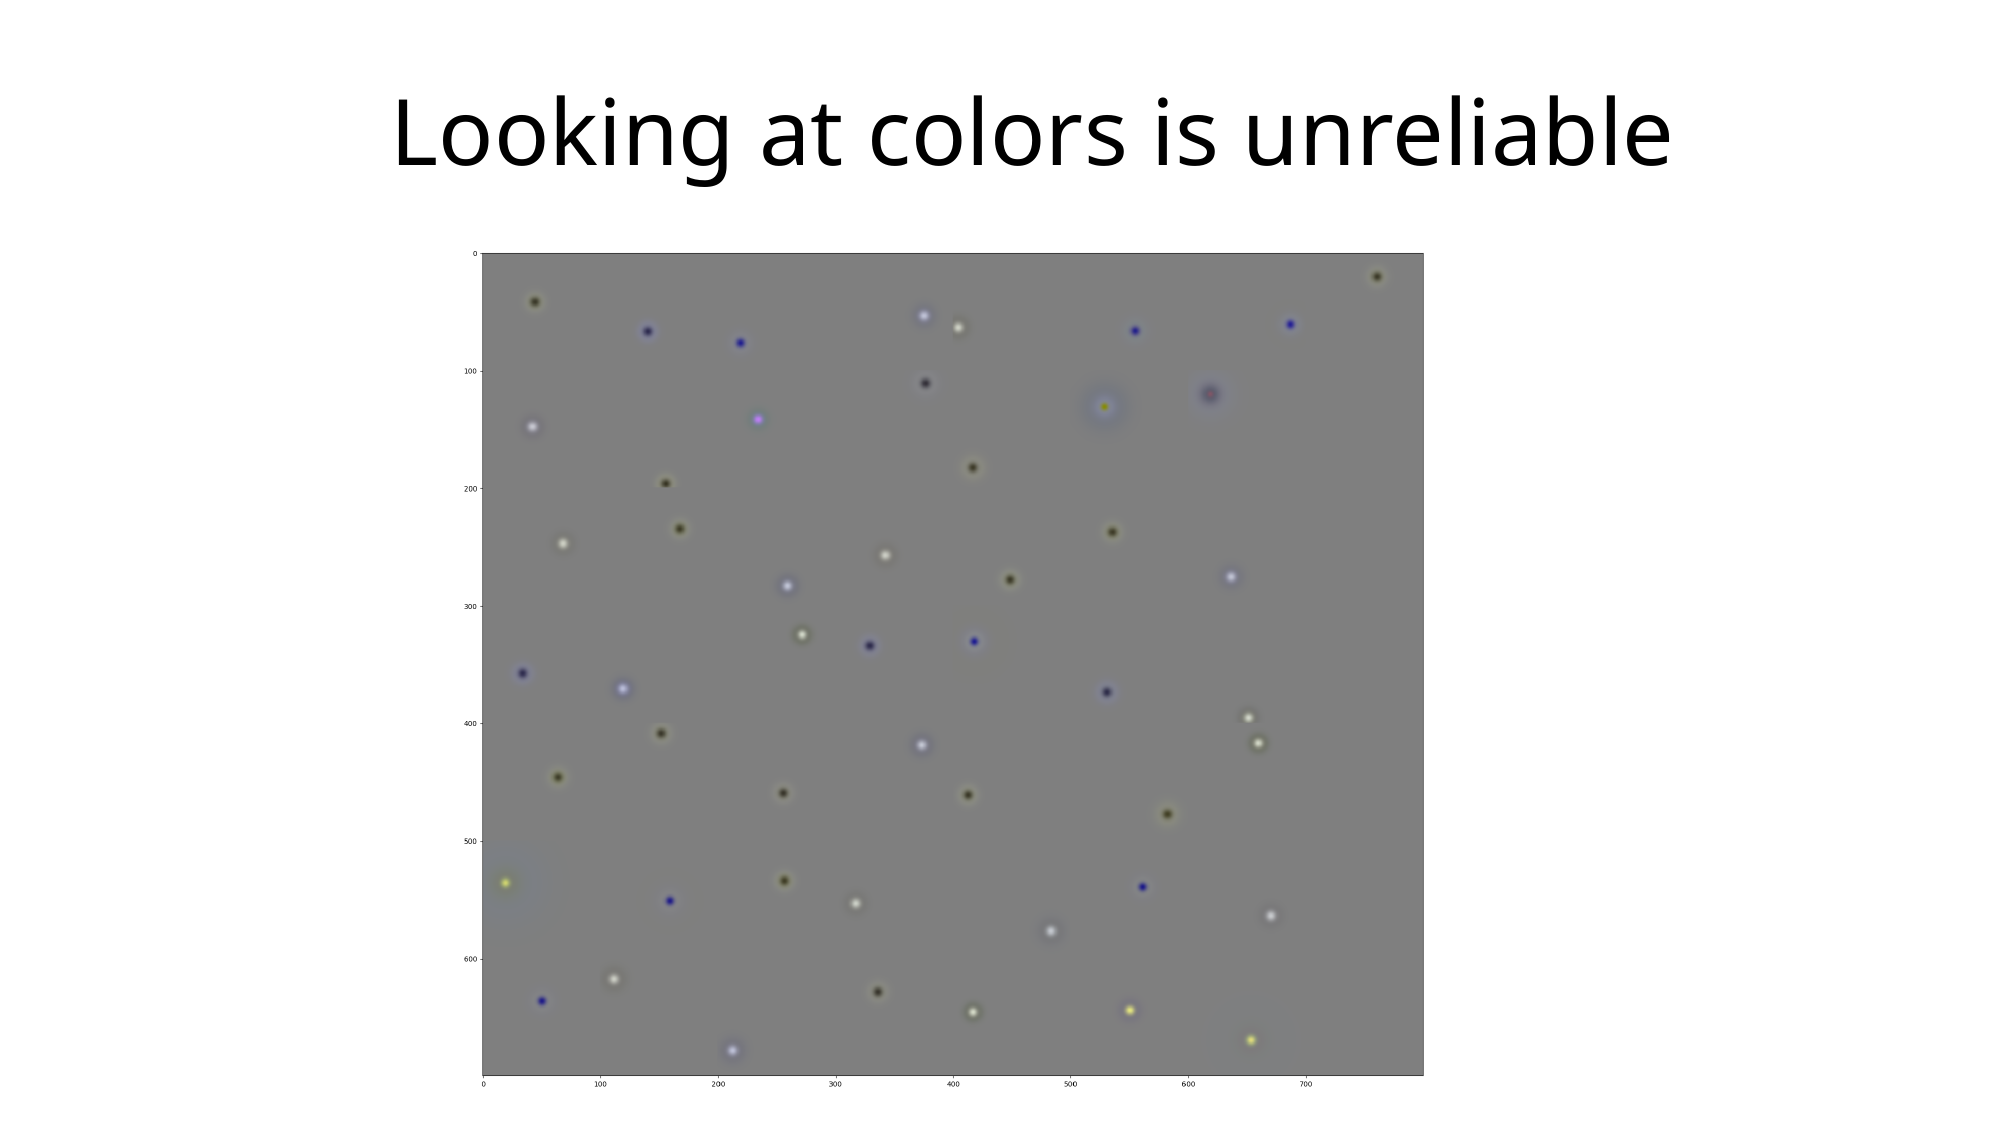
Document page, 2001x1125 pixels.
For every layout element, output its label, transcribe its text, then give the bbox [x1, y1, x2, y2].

title Looking at colors is unreliable [375, 26, 2000, 245]
picture [459, 231, 1428, 1099]
